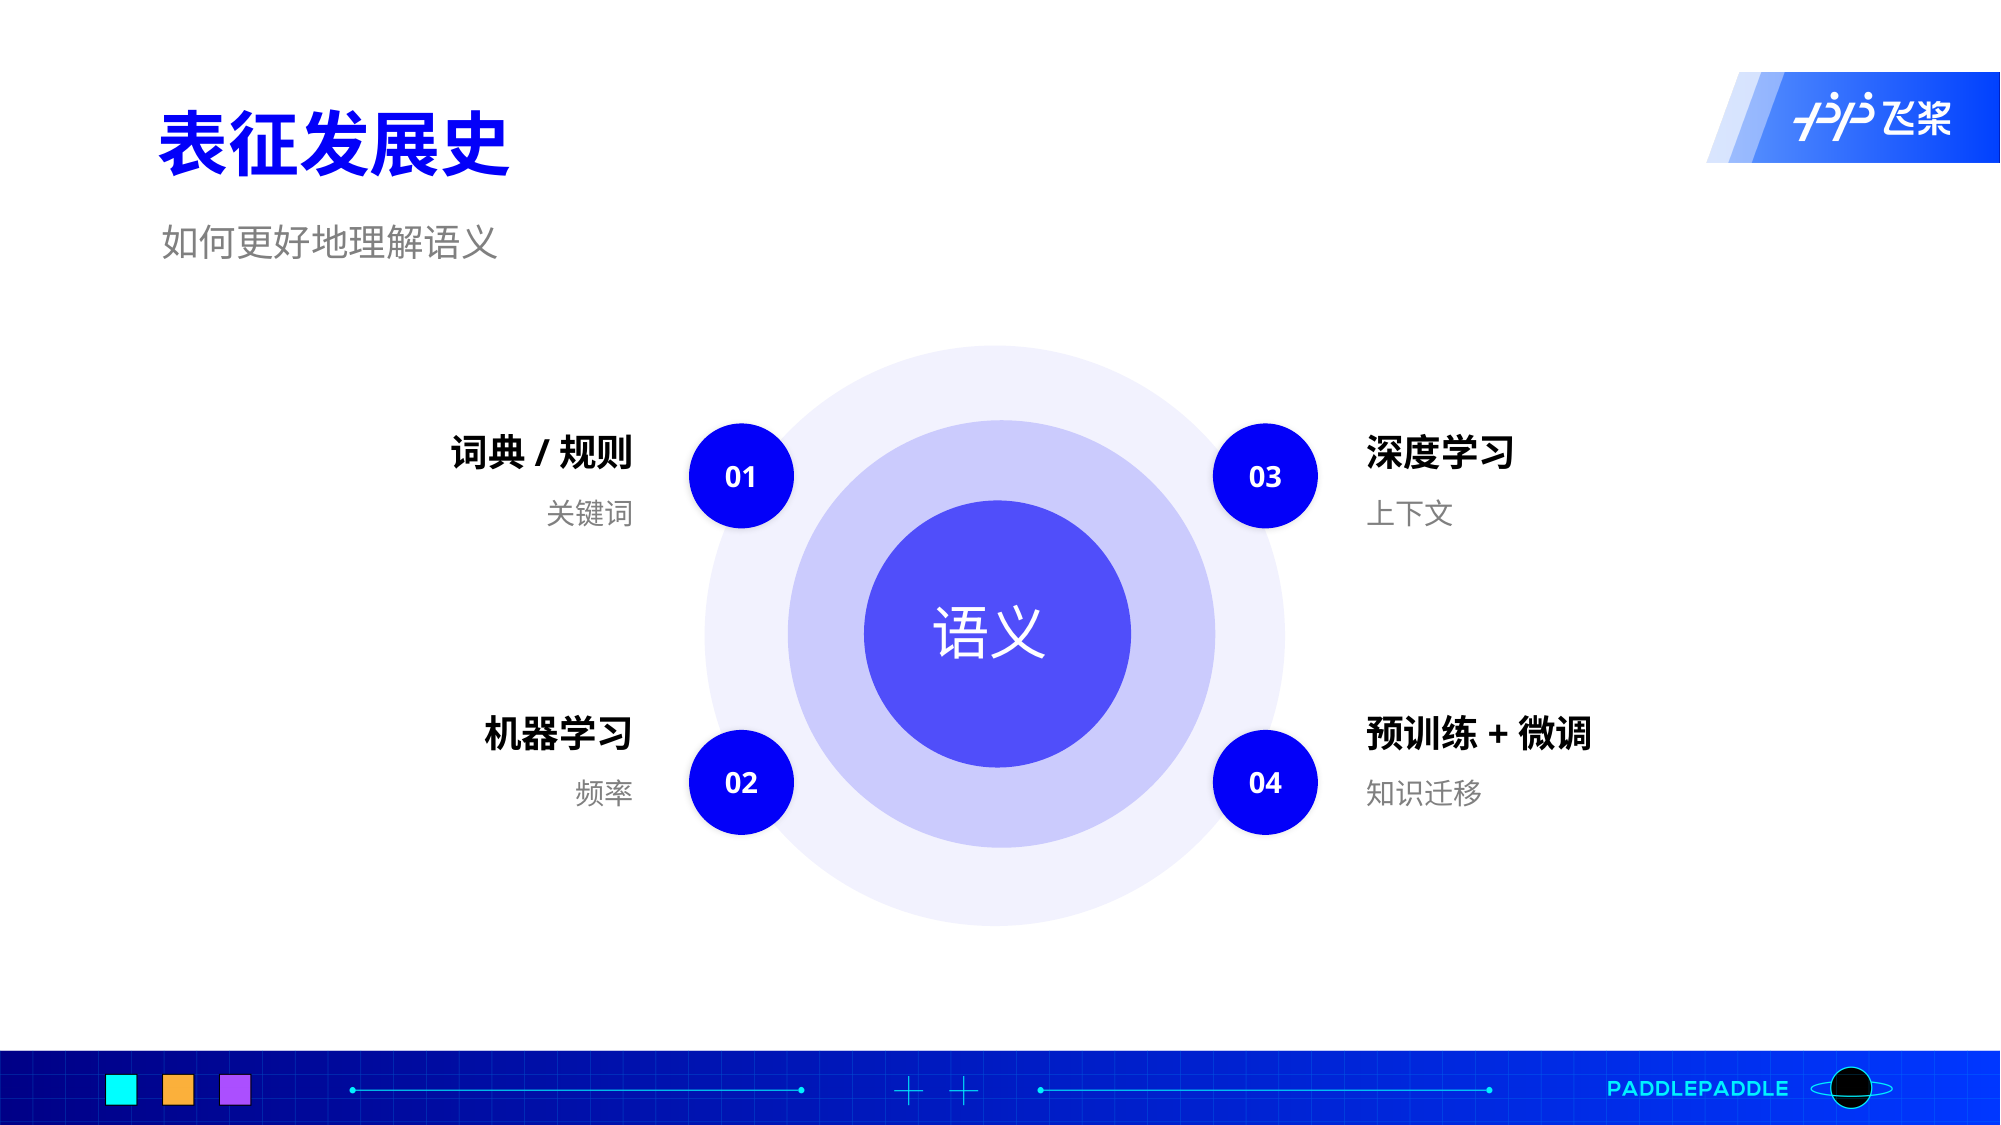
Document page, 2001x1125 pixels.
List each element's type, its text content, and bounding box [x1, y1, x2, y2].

text_box 03 [1211, 422, 1319, 530]
text_box 机器学习 频率 [198, 703, 670, 817]
picture [0, 1047, 2000, 1125]
text_box 语义 [931, 569, 1136, 672]
text_box 词典/规则 关键词 [198, 423, 670, 536]
text_box 深度学习 上下文 [1366, 423, 1837, 536]
text_box [786, 419, 1217, 849]
text_box 01 [688, 422, 796, 530]
text_box [703, 344, 1287, 928]
text_box [862, 499, 1127, 769]
text_box 如何更好地理解语义 [161, 199, 1034, 270]
picture [1679, 72, 2000, 163]
text_box 预训练+微调 知识迁移 [1366, 703, 1837, 817]
text_box 表征发展史 [142, 50, 1581, 185]
text_box 02 [688, 729, 796, 836]
text_box 04 [1211, 729, 1319, 836]
